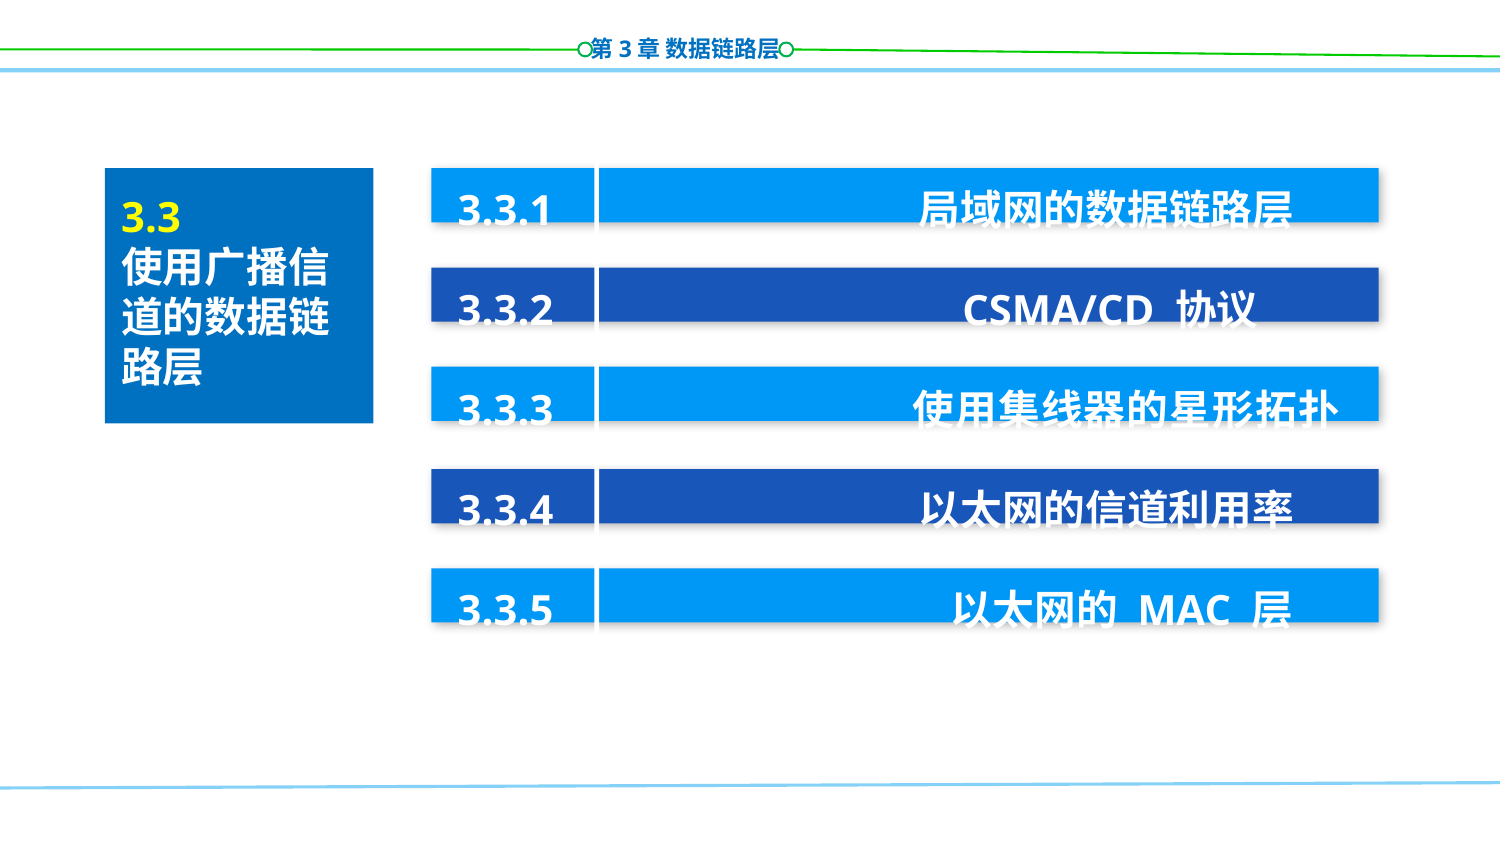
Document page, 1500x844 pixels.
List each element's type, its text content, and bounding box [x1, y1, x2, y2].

text_box [1366, 469, 1379, 524]
text_box [431, 168, 443, 223]
text_box [104, 168, 374, 424]
text_box [431, 469, 443, 524]
text_box [431, 366, 443, 421]
text_box [431, 267, 443, 322]
text_box 3.3.1 局域网的数据链路层 3.3.2 CSMA/CD 协议 3.3.3 使用集线器的星形拓扑3.3.4 以太网的信道利用率 3.3.5 以太网的 MAC 层 [443, 126, 1366, 642]
text_box [1366, 366, 1379, 421]
text_box [1366, 168, 1379, 223]
text_box [431, 568, 443, 623]
text_box [1366, 267, 1379, 322]
text_box [1366, 568, 1379, 623]
text_box 3.3 使用广播信道的数据链路层 [106, 183, 374, 399]
